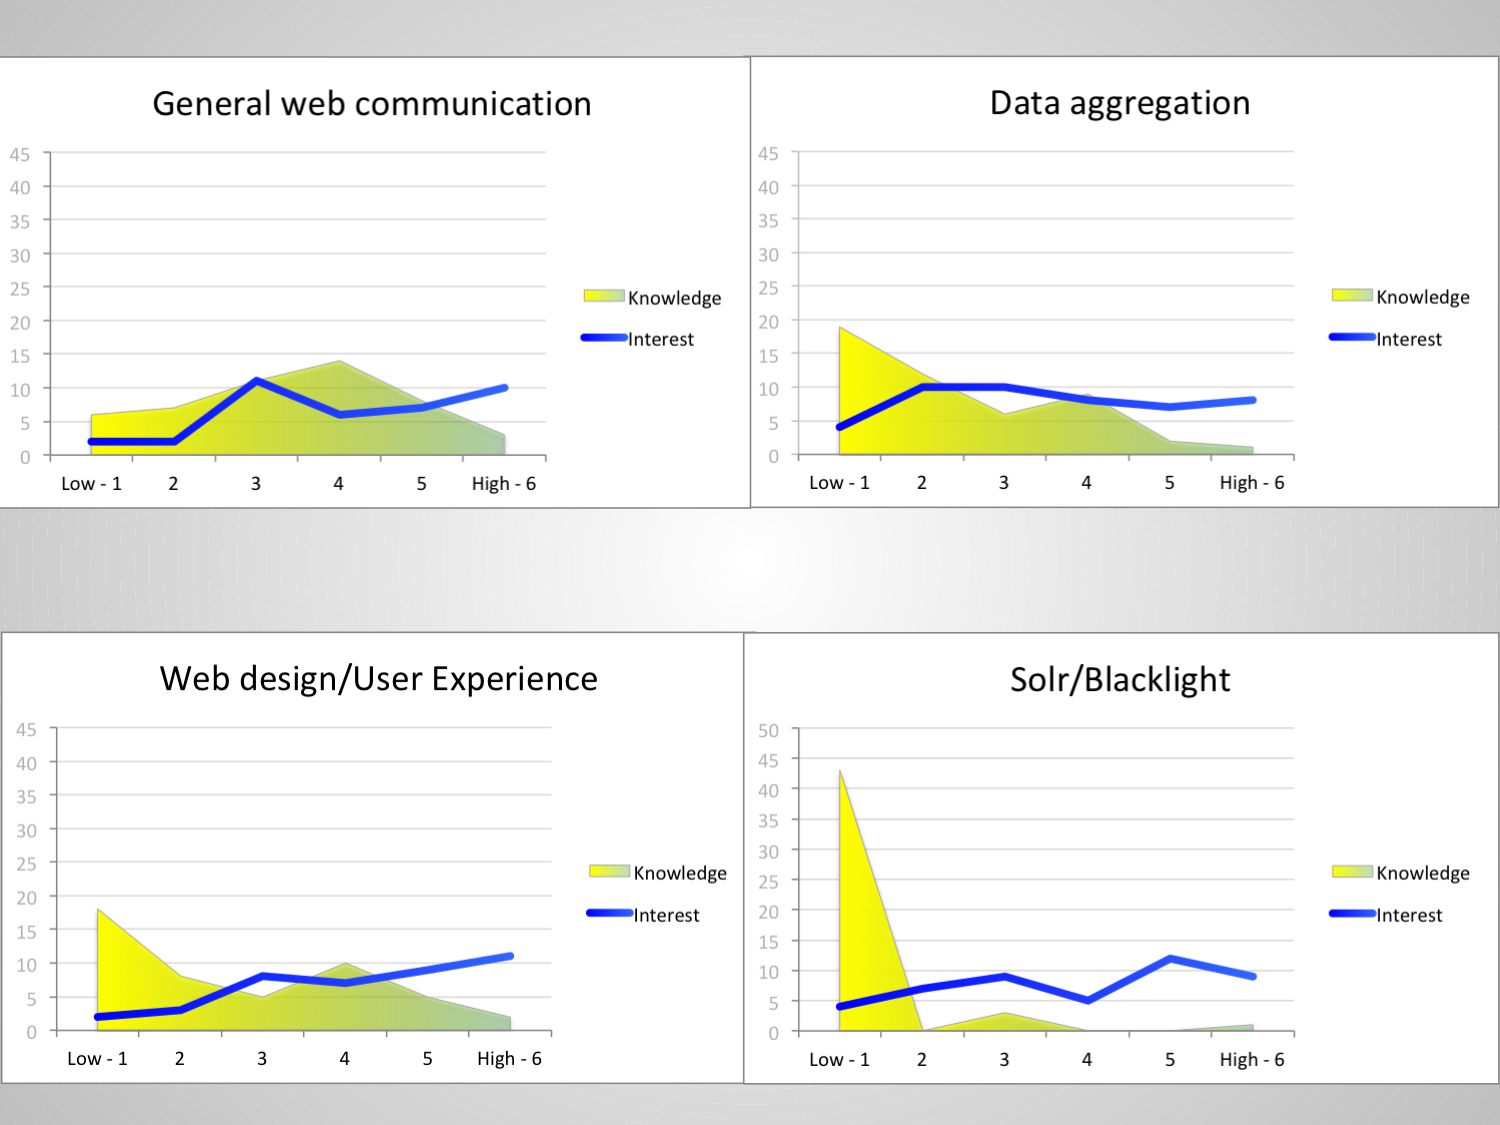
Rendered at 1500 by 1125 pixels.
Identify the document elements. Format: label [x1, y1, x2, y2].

picture [0, 55, 1500, 510]
picture [0, 631, 1500, 1085]
